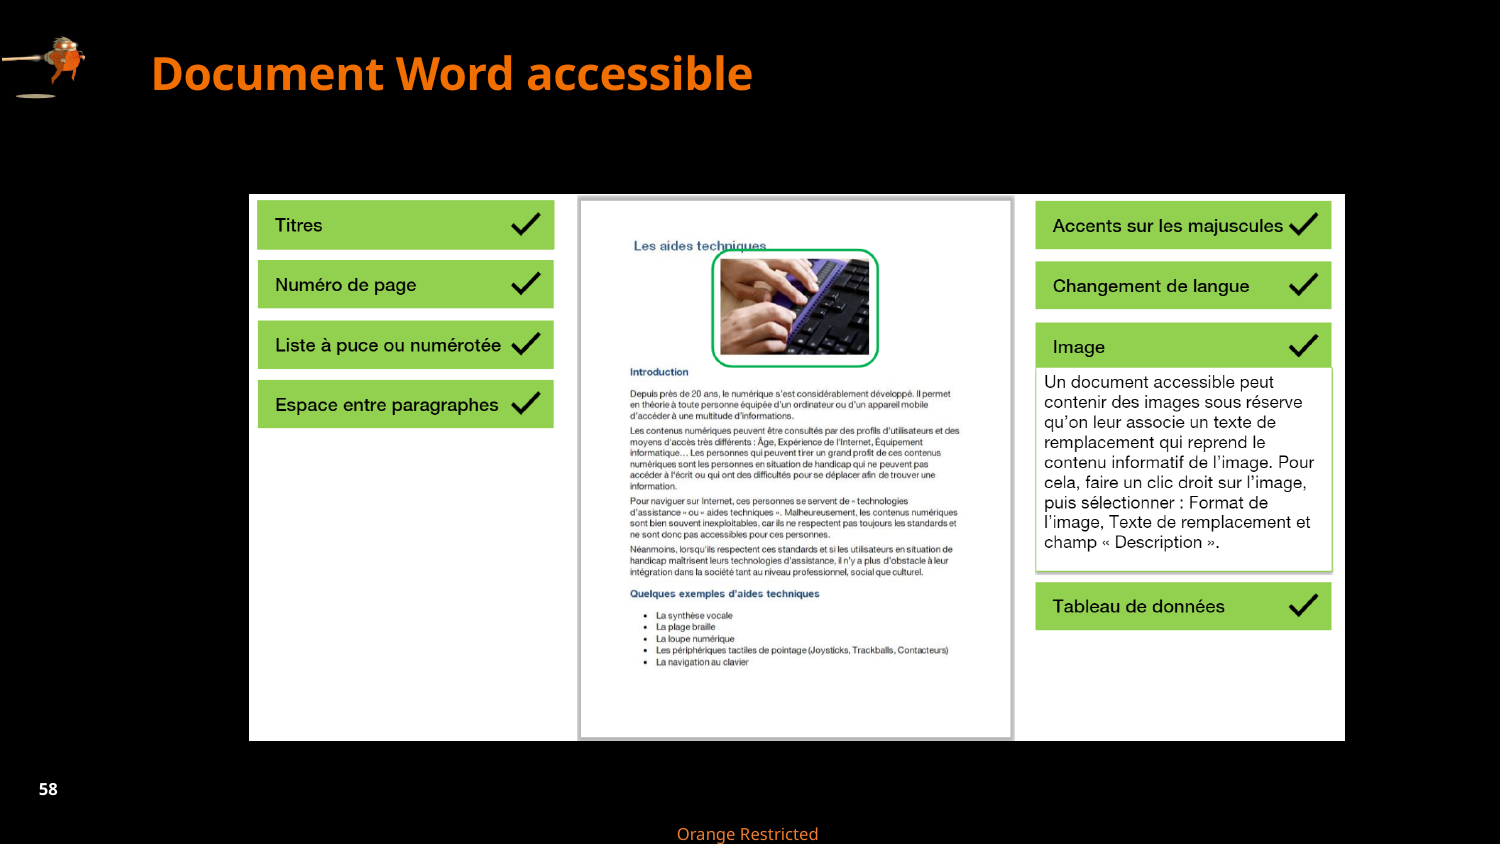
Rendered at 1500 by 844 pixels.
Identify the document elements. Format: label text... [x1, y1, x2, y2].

title Document Word accessible [135, 43, 1459, 166]
picture [2, 35, 87, 99]
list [249, 193, 1345, 742]
